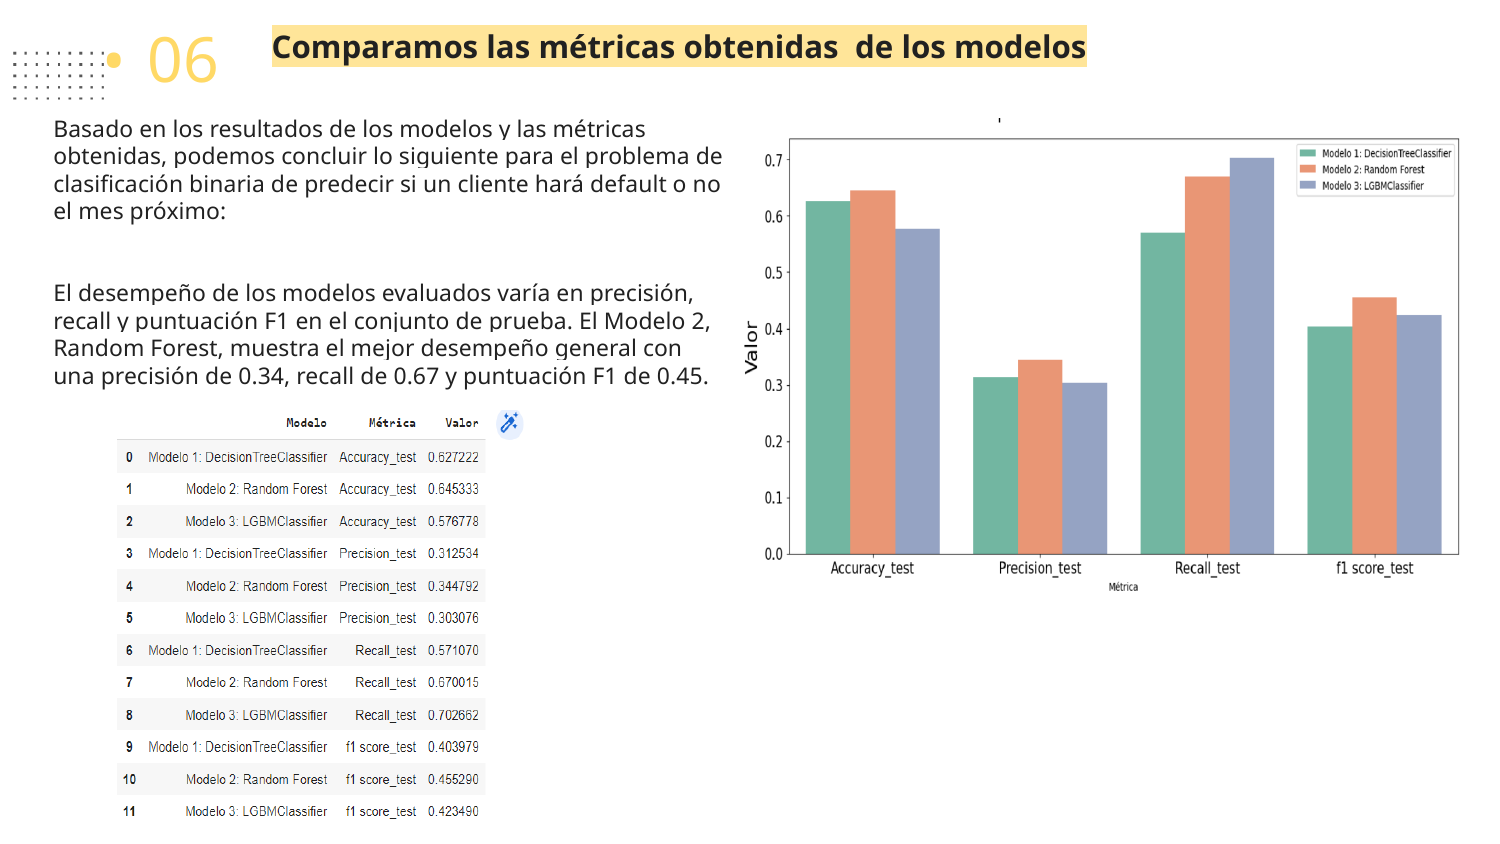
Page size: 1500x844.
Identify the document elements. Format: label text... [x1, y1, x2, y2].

text_box Basado en los resultados de los modelos y las métricas obtenidas, podemos concluir lo siguiente para el problema de clasificación binaria de predecir si un cliente hará default o no el mes próximo: El desempeño de los modelos evaluados varía en precisión, recall y puntuación F1 en el conjunto de prueba. El Modelo 2, Random Forest, muestra el mejor desempeño general con una precisión de 0.34, recall de 0.67 y puntuación F1 de 0.45. [38, 99, 741, 464]
picture [730, 118, 1466, 594]
picture [13, 51, 87, 103]
text_box 06 [87, 14, 265, 112]
picture [108, 410, 575, 839]
list Comparamos las métricas obtenidas de los modelos [271, 21, 1357, 84]
